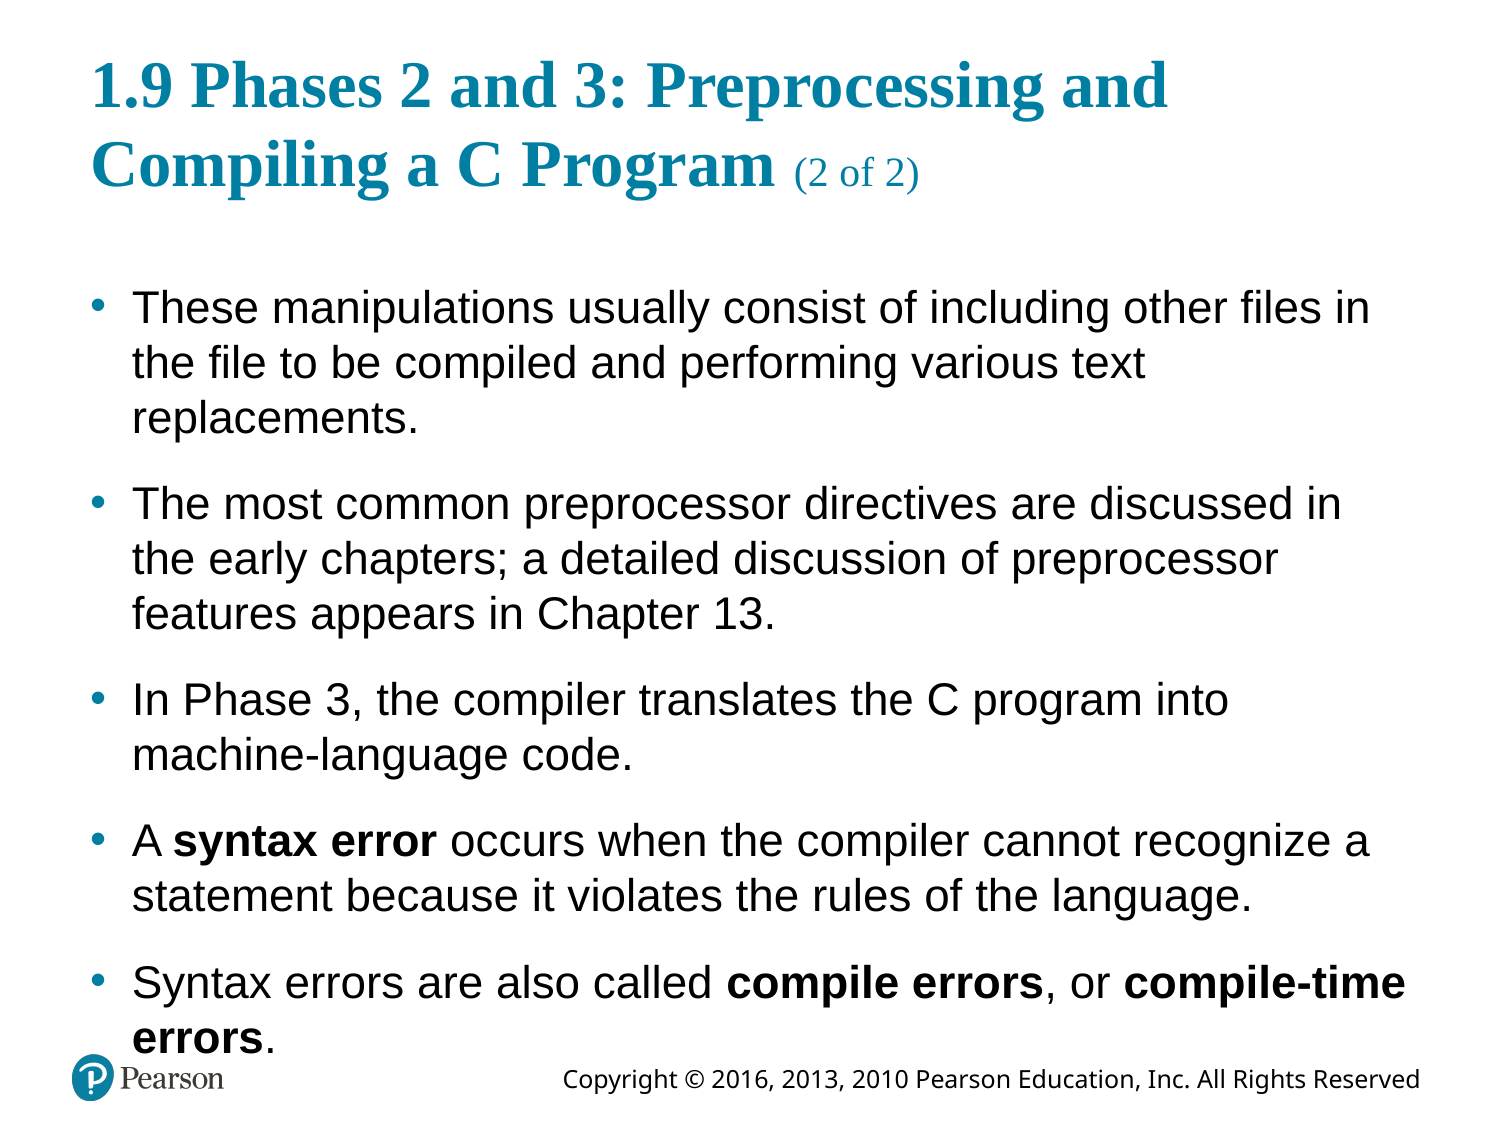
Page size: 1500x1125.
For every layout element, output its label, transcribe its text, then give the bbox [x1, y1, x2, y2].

picture [72, 1054, 88, 1070]
list These manipulations usually consist of including other files in the file to be compiled and performing various text replacements. The most common preprocessor directives are discussed in the early chapters; a detailed discussion of preprocessor features appears in Chapter 13. In Phase 3, the compiler translates the C program into machine-language code. A syntax error occurs when the compiler cannot recognize a statement because it violates the rules of the language. Syntax errors are also called compile errors, or compile-time errors. [75, 262, 1425, 1052]
title 1.9 Phases 2 and 3: Preprocessing and Compiling a C Program (2 of 2) [75, 35, 1425, 216]
picture [72, 1087, 83, 1101]
picture [80, 1063, 106, 1088]
picture [98, 1054, 224, 1101]
